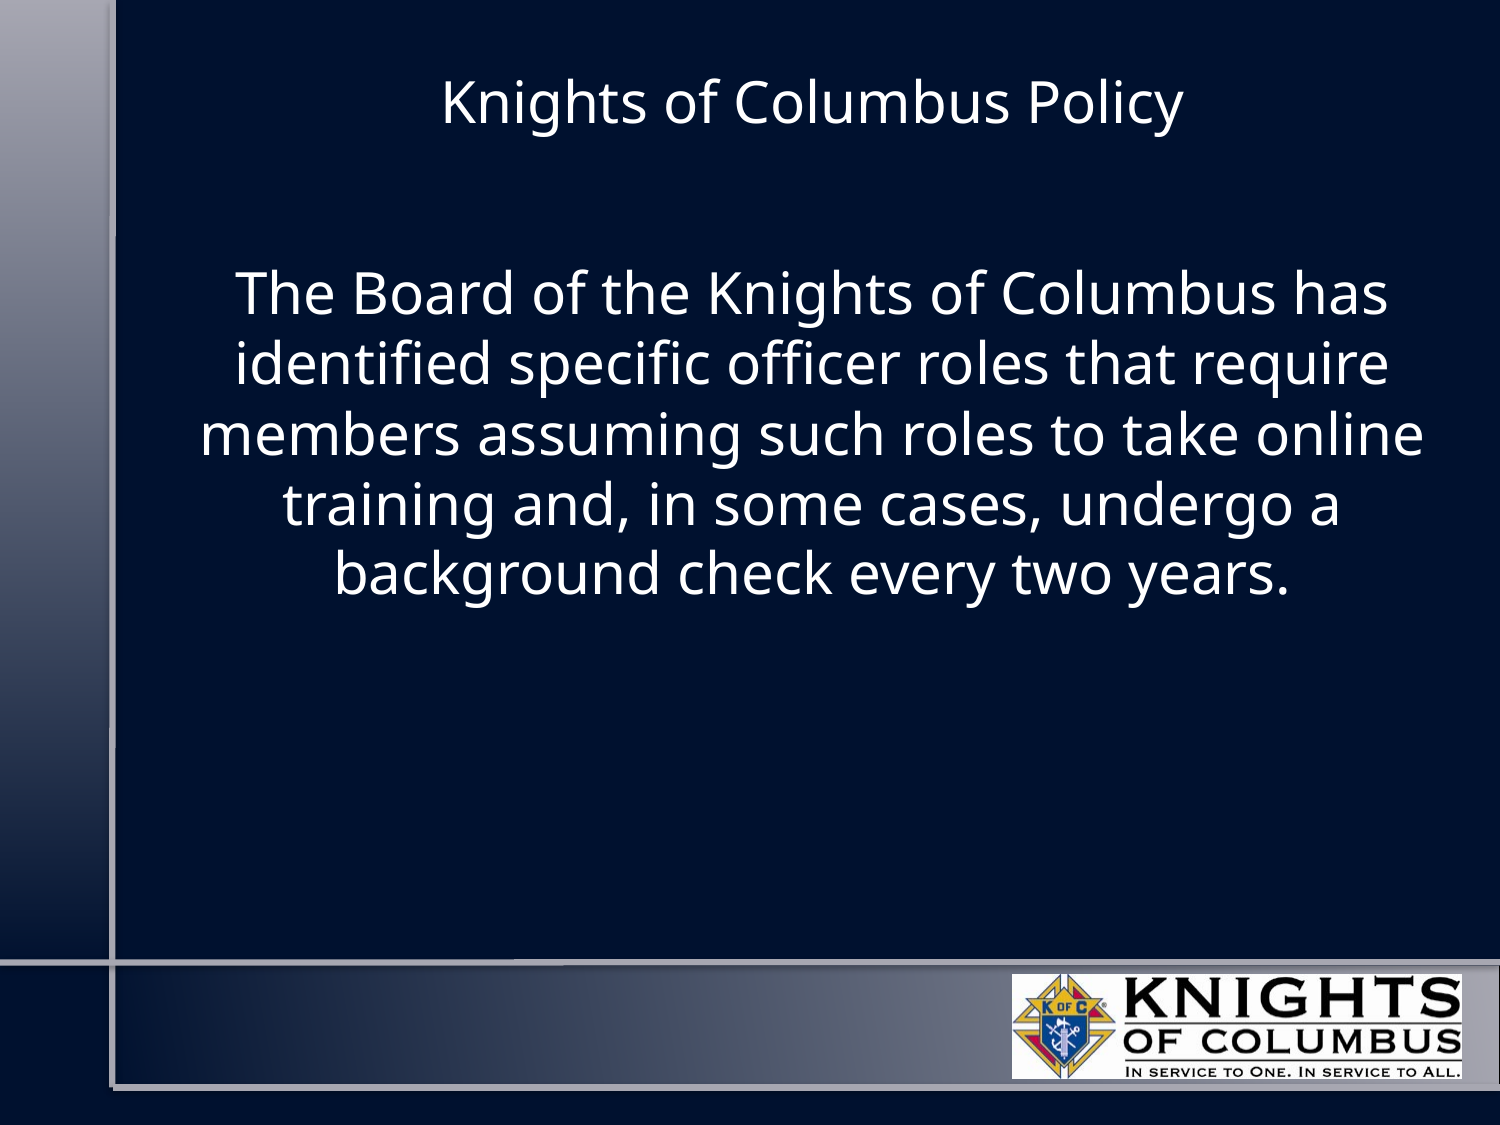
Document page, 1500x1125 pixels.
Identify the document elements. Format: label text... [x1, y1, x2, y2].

title Knights of Columbus Policy [156, 37, 1469, 163]
list The Board of the Knights of Columbus has identified specific officer roles that require members assuming such roles to take online training and, in some cases, undergo a background check every two years. [137, 187, 1488, 938]
picture [1012, 974, 1462, 1079]
